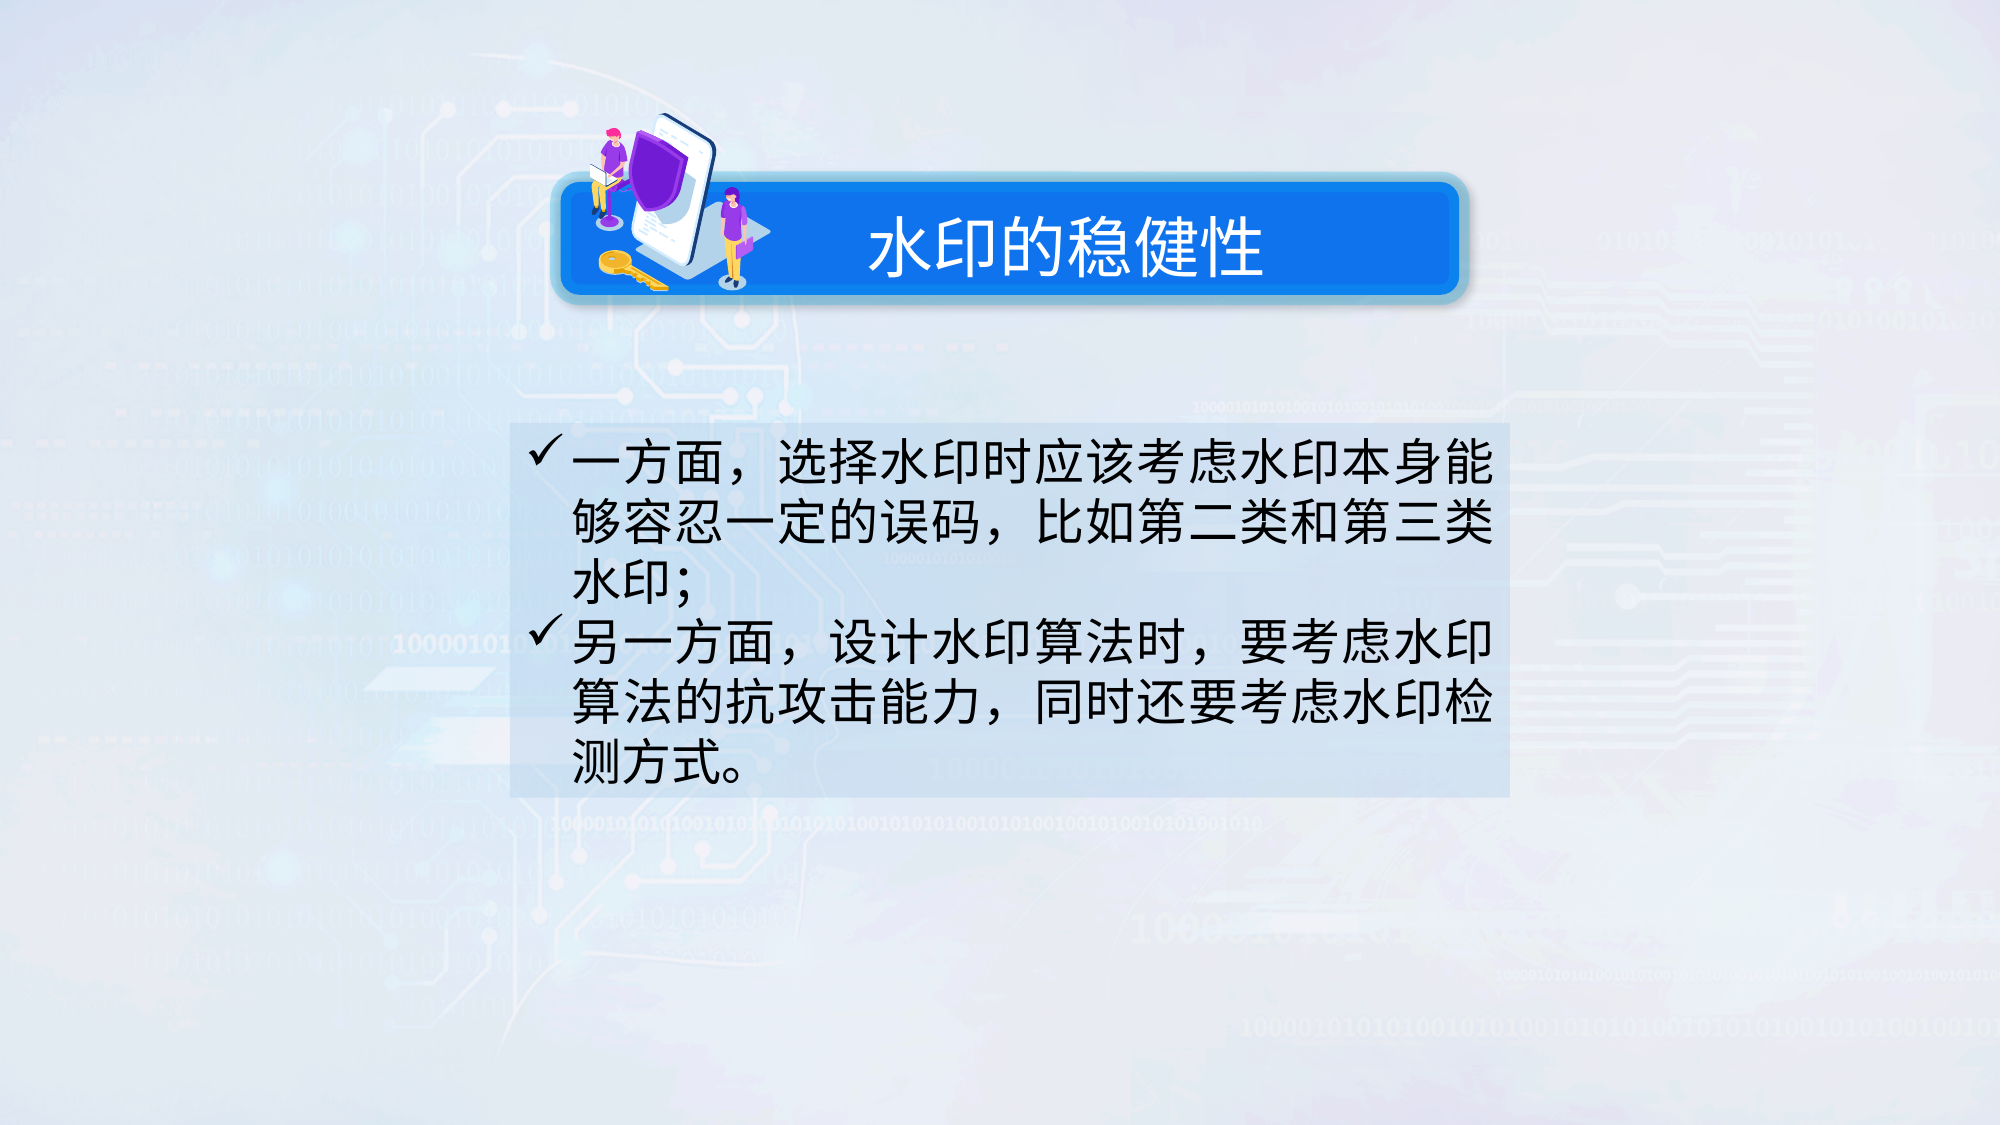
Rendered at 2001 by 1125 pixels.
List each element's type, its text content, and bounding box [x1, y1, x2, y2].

picture [0, 0, 2000, 1125]
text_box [560, 112, 1460, 295]
text_box 一方面，选择水印时应该考虑水印本身能够容忍一定的误码，比如第二类和第三类水印； 另一方面，设计水印算法时，要考虑水印算法的抗攻击能力，同时还要考虑水印检测方式。 [509, 422, 1510, 798]
